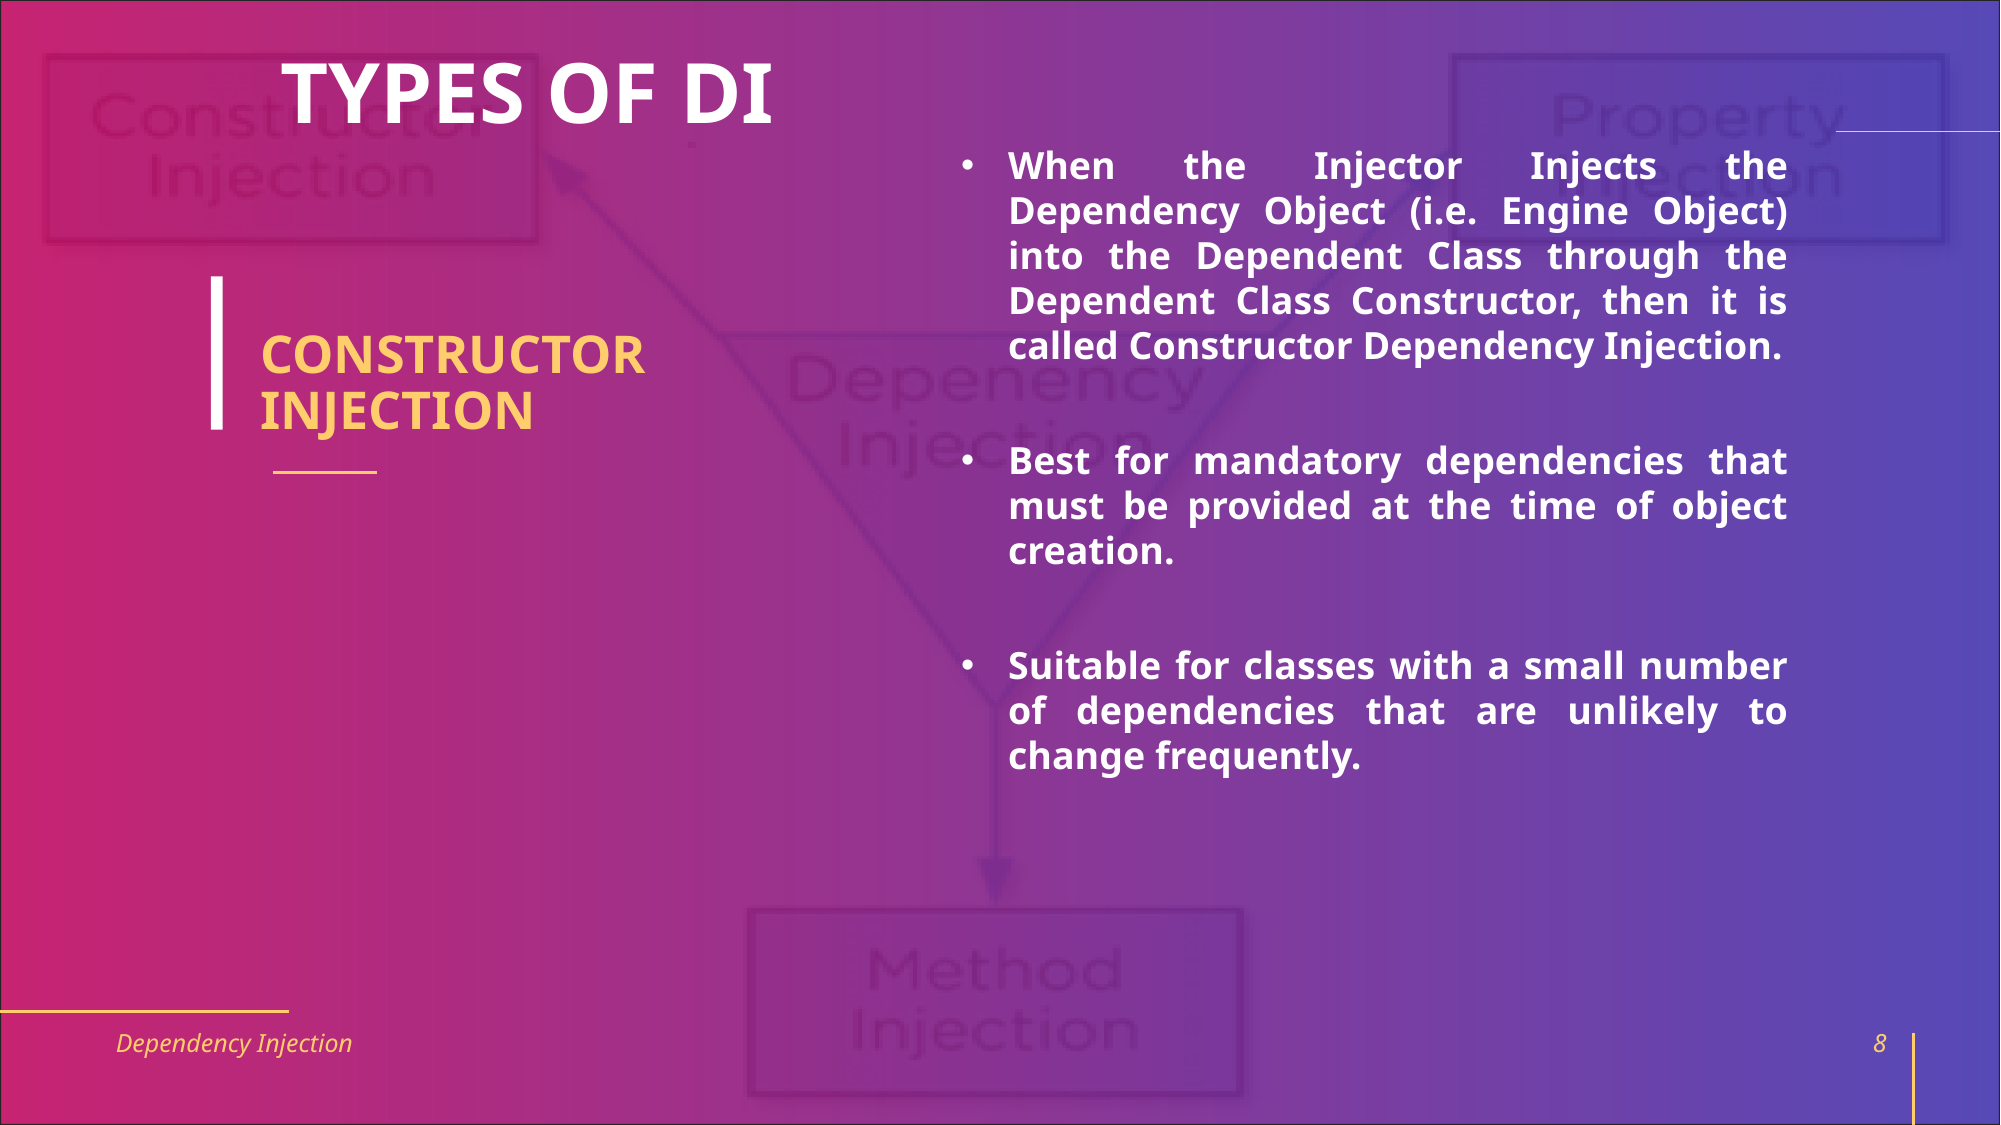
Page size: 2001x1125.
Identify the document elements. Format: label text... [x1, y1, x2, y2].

list When the Injector Injects the Dependency Object (i.e. Engine Object) into the Dependent Class through the Dependent Class Constructor, then it is called Constructor Dependency Injection. Best for mandatory dependencies that must be provided at the time of object creation. Suitable for classes with a small number of dependencies that are unlikely to change frequently. [946, 134, 1804, 949]
footer Dependency Injection [100, 1015, 636, 1075]
title TYPES OF DI [265, 2, 1239, 191]
slide_number 8 [1451, 1015, 1902, 1075]
subtitle CONSTRUCTOR INJECTION [245, 320, 925, 435]
